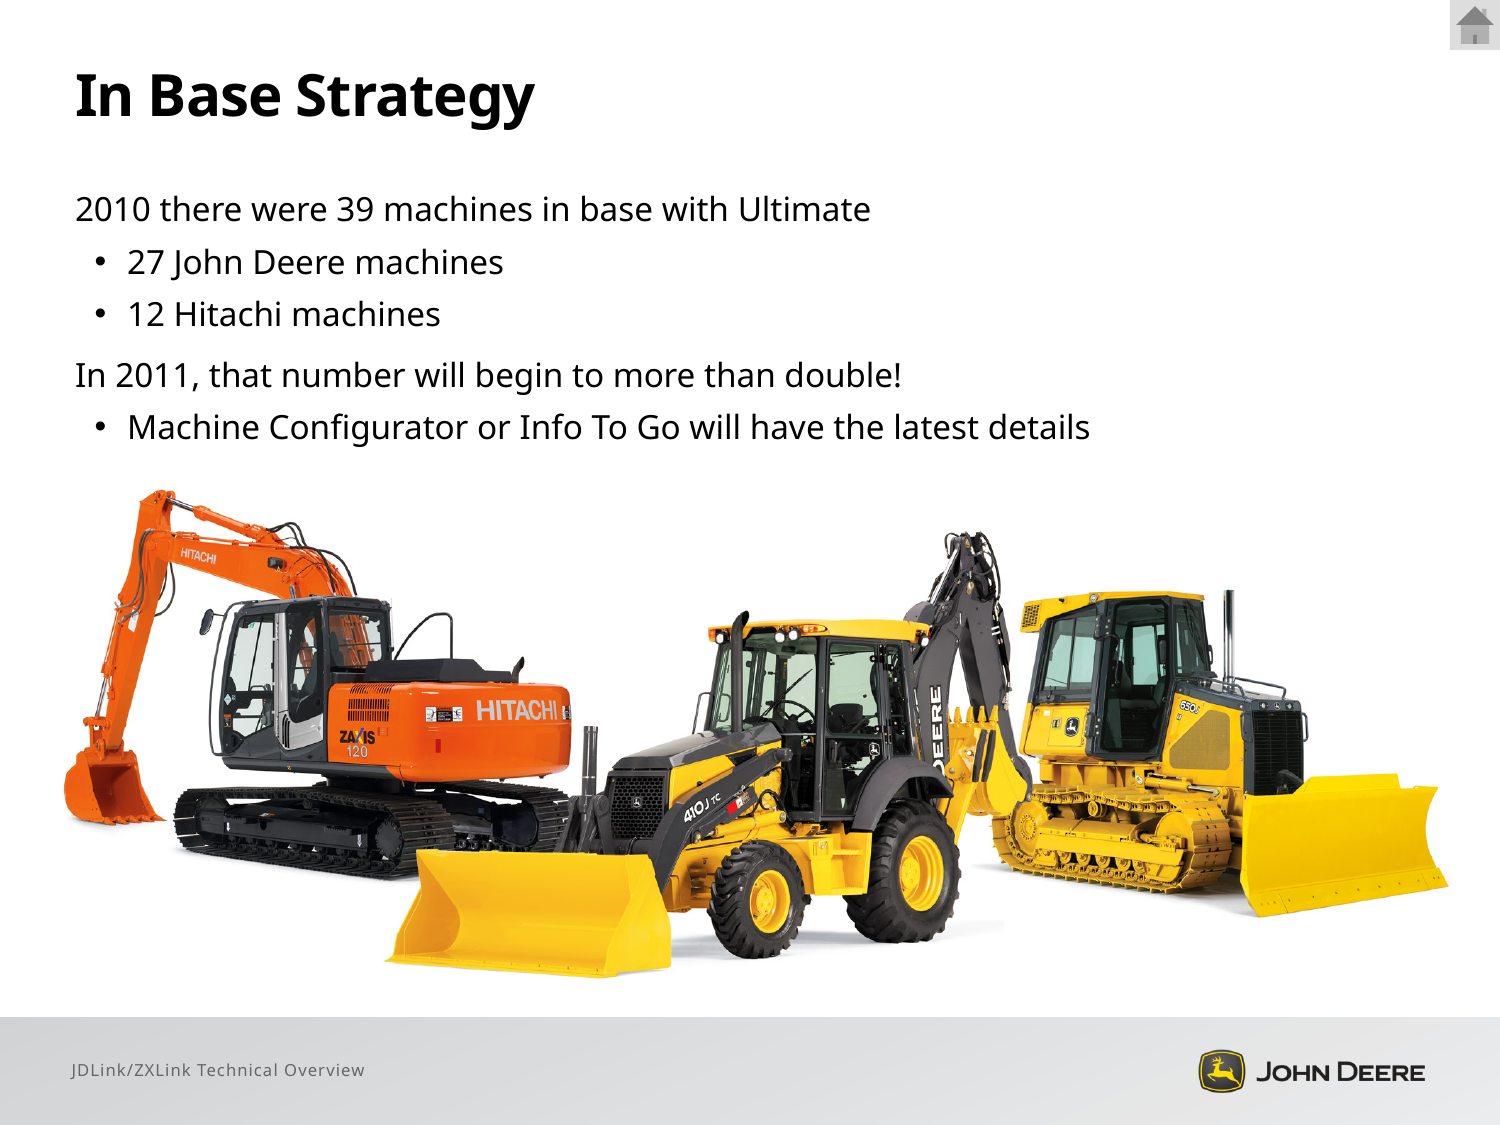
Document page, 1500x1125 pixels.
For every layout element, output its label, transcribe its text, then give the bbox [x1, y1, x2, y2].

picture [0, 1017, 1500, 1125]
picture [41, 470, 1459, 993]
title In Base Strategy [75, 48, 1425, 155]
list 2010 there were 39 machines in base with Ultimate 27 John Deere machines 12 Hitachi machines In 2011, that number will begin to more than double! Machine Configurator or Info To Go will have the latest details [75, 188, 1425, 468]
